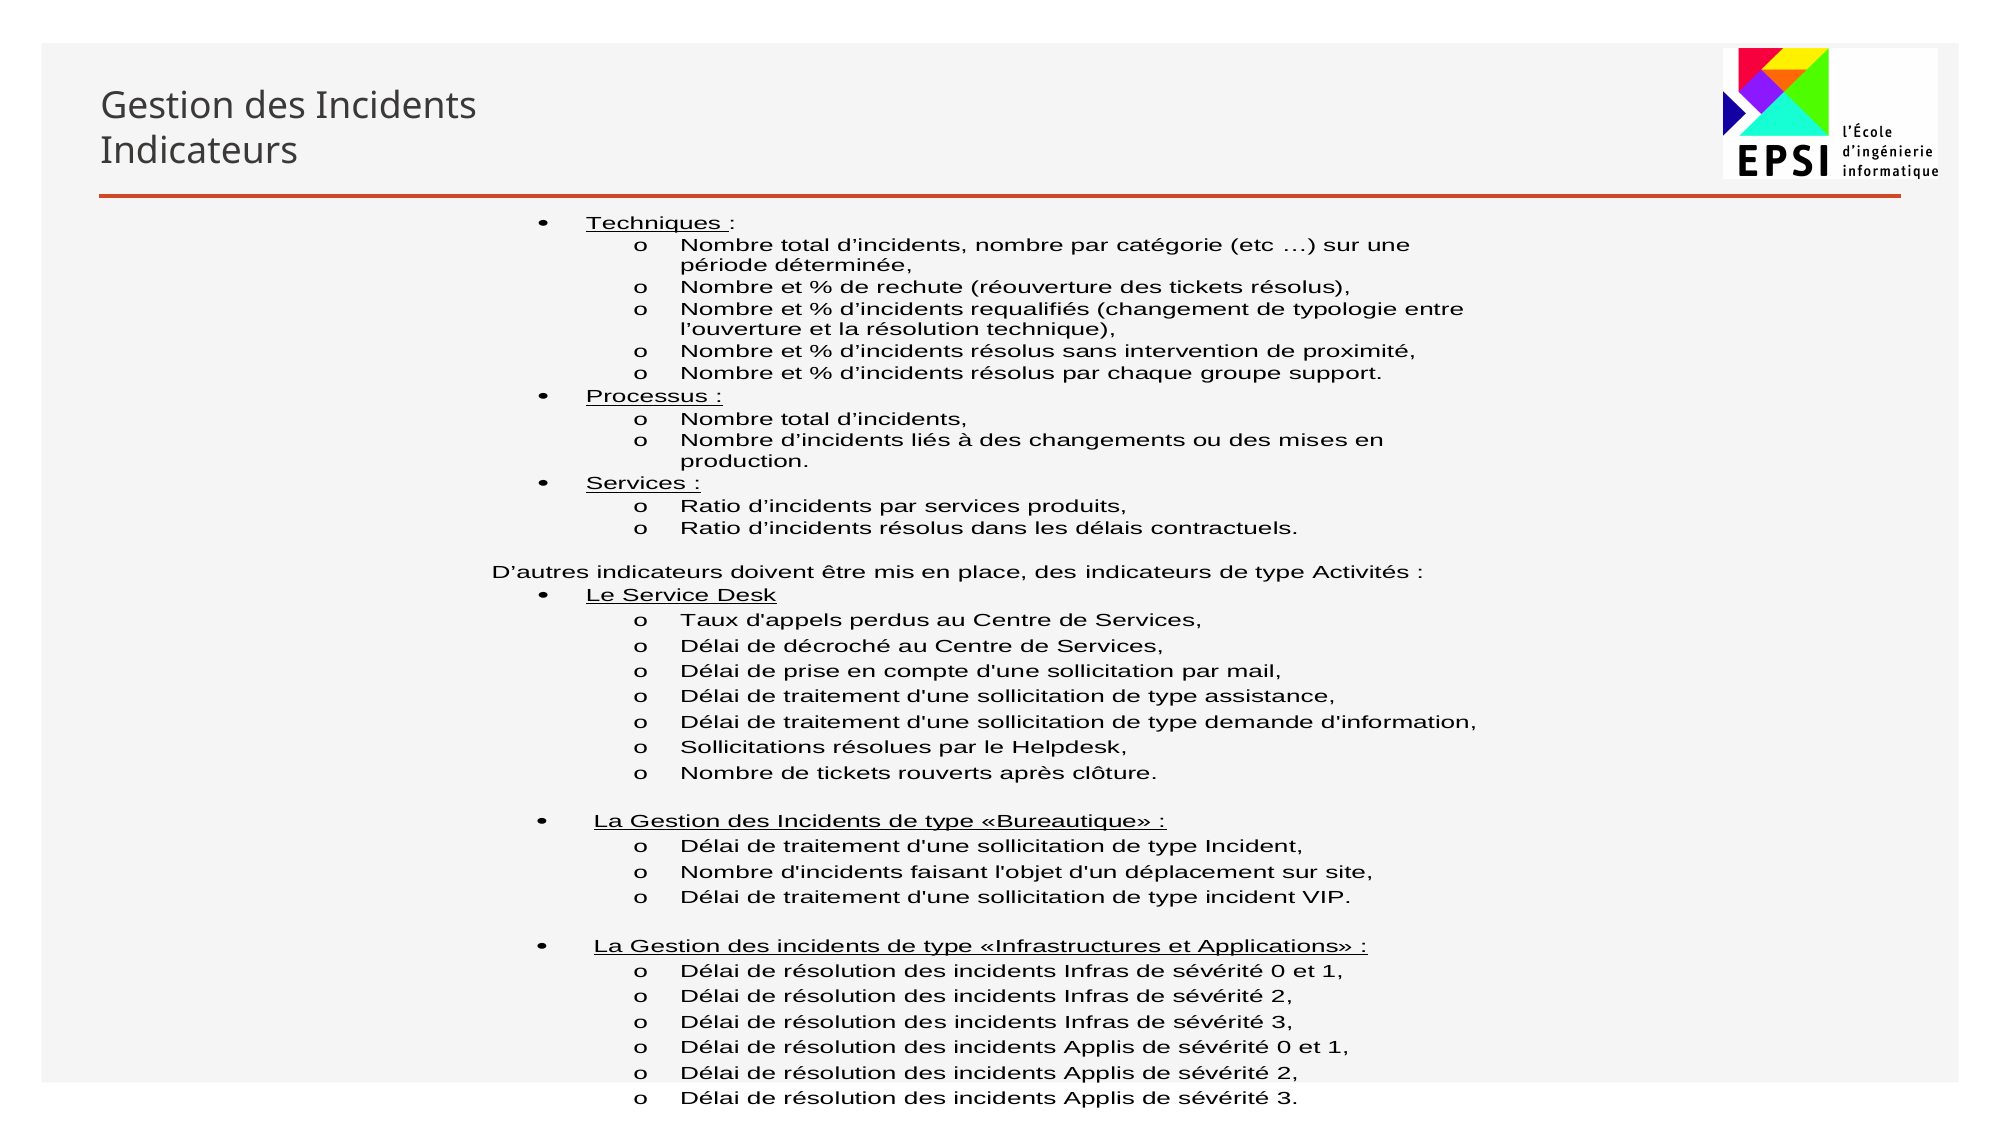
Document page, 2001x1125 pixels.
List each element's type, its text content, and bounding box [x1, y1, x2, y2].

picture [472, 210, 1734, 1117]
picture [1723, 48, 1938, 179]
title Gestion des Incidents Indicateurs [85, 73, 1214, 179]
